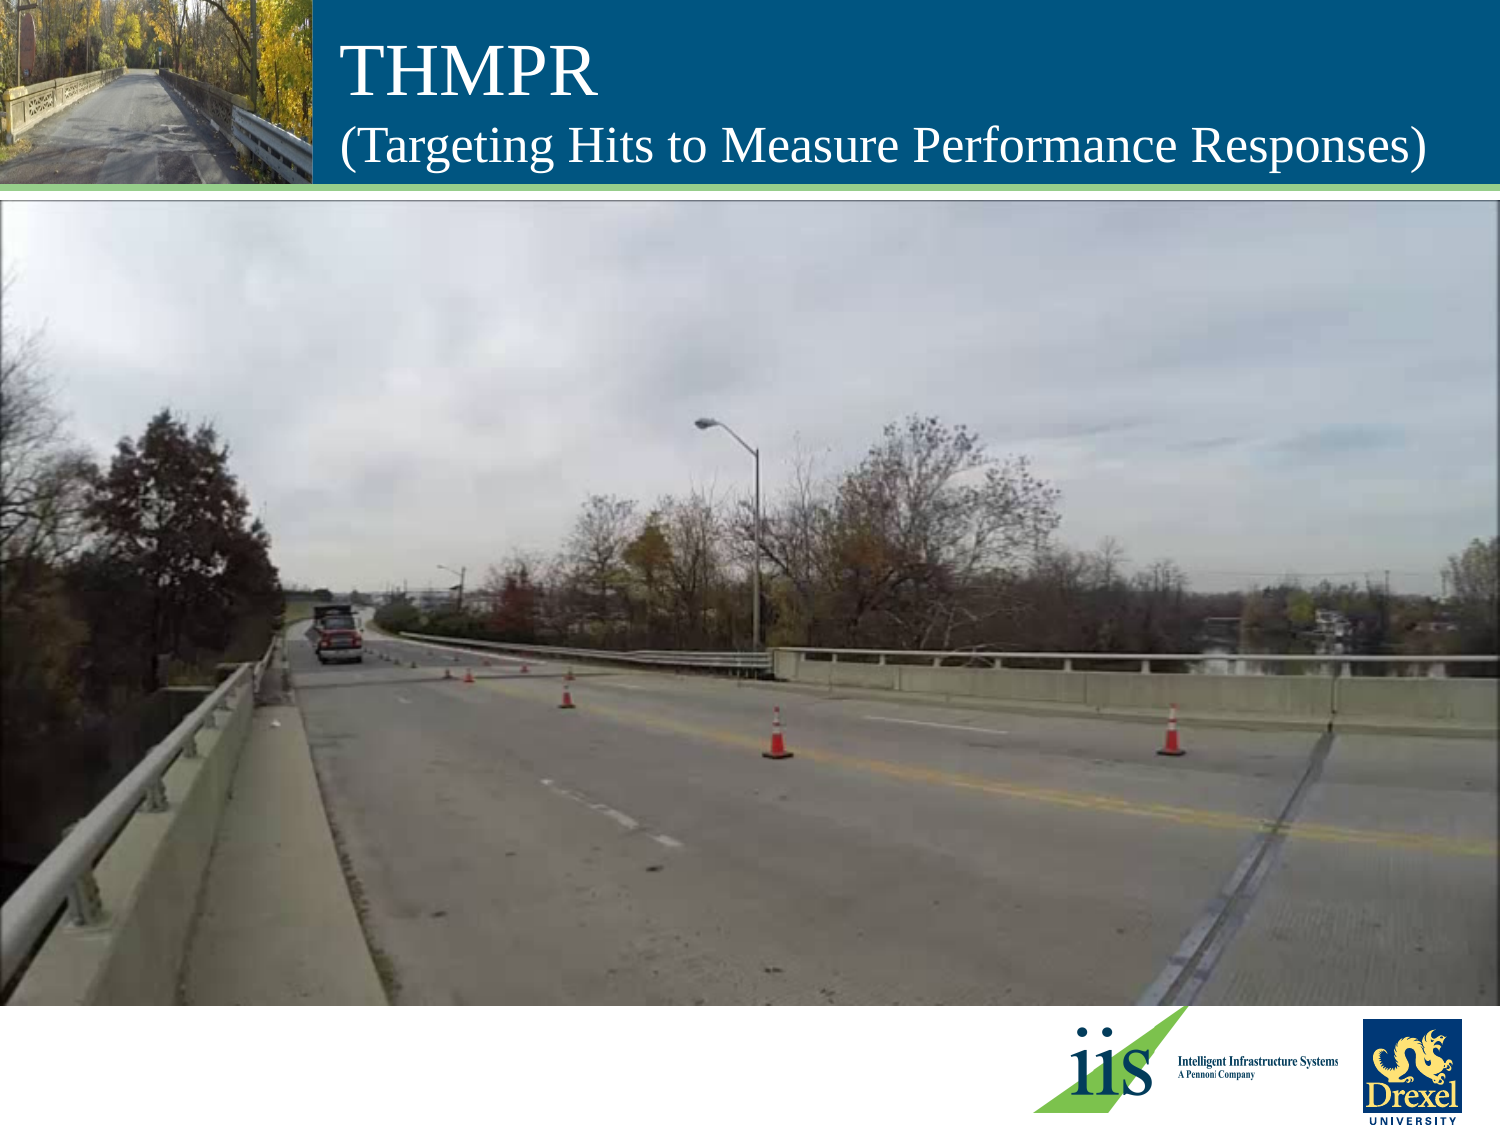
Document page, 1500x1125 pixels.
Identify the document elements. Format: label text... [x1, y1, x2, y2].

picture [1033, 1007, 1338, 1113]
text_box THMPR (Targeting Hits to Measure Performance Responses) [324, 13, 1500, 181]
picture [0, 0, 312, 184]
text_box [0, 199, 1500, 1007]
